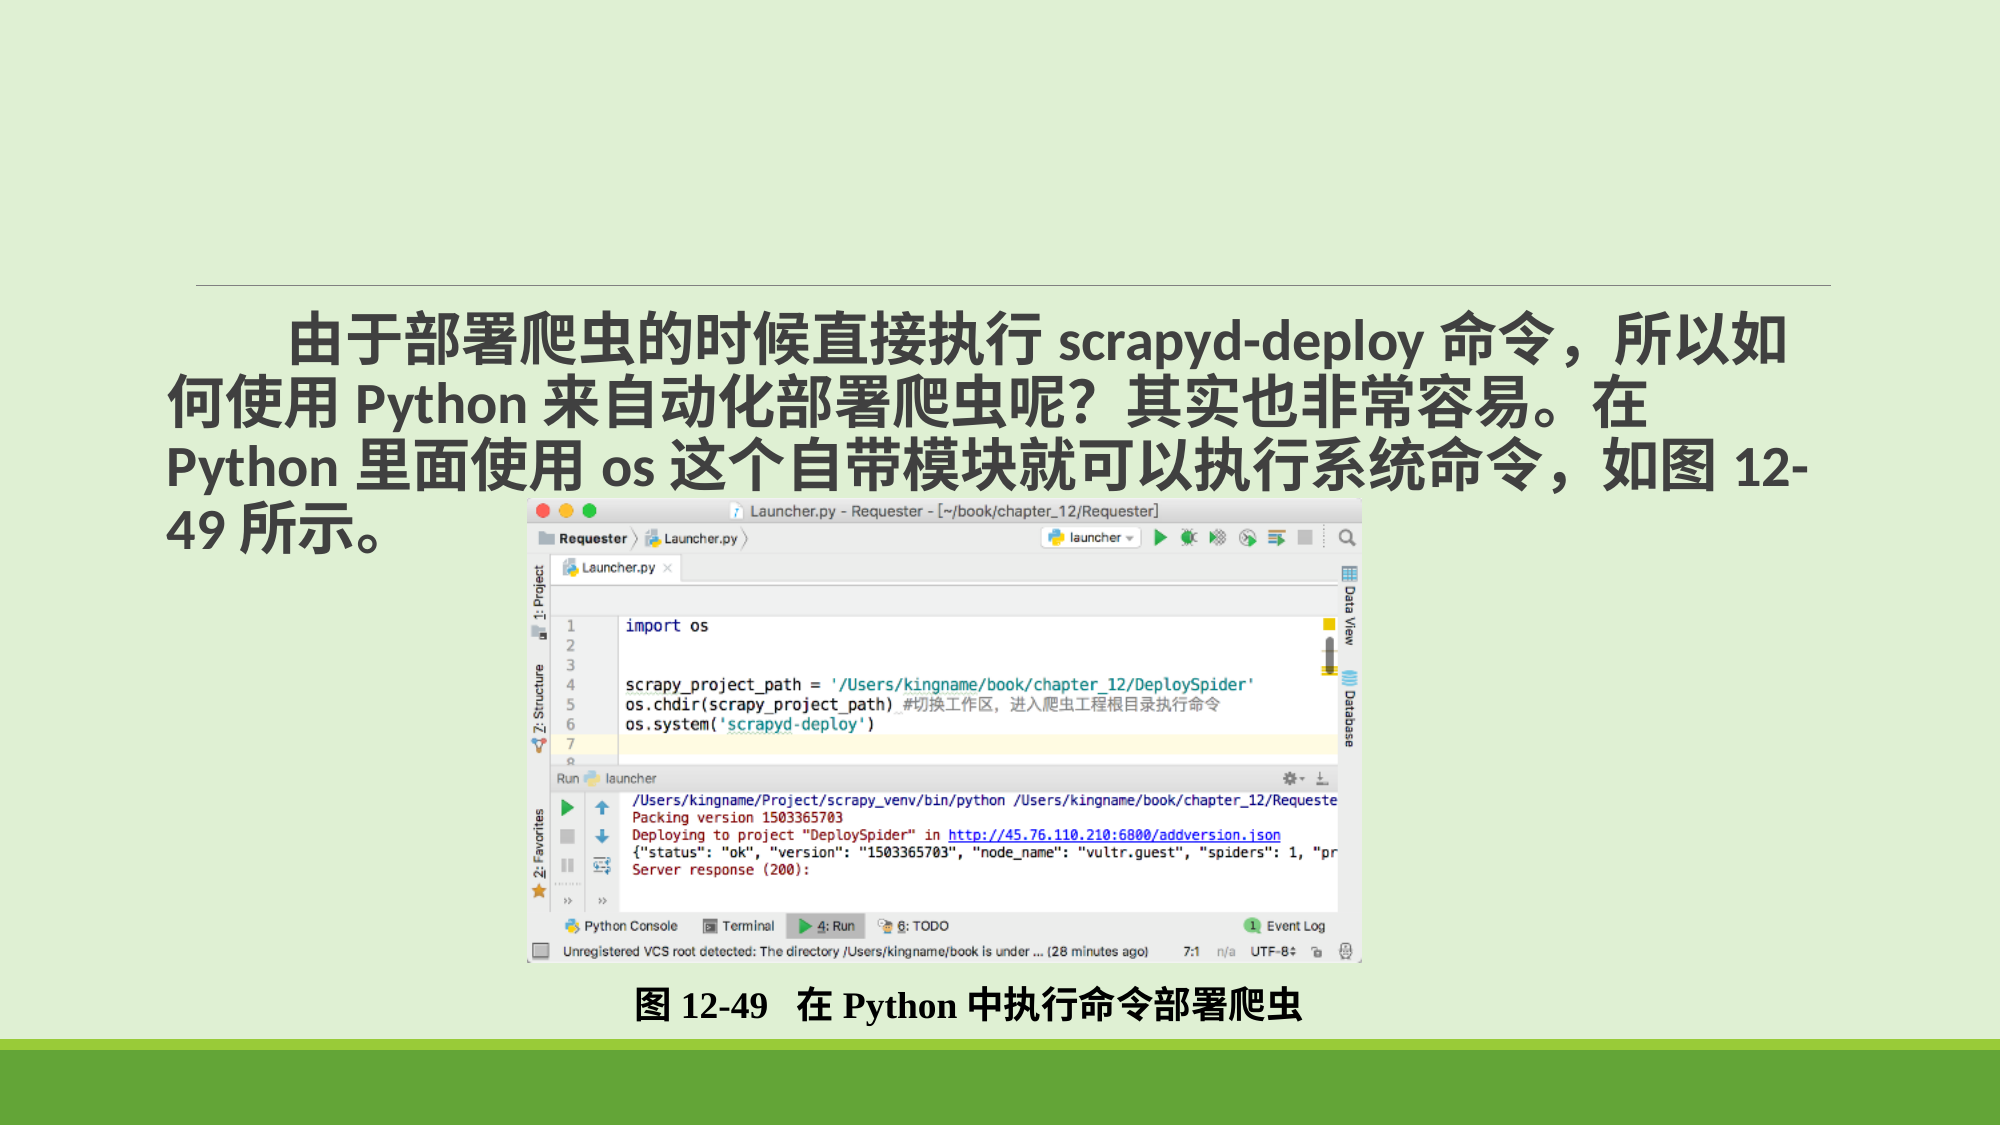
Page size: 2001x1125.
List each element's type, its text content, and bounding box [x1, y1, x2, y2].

picture [527, 497, 1362, 964]
text_box 图12-49 在Python中执行命令部署爬虫 [619, 973, 1319, 1034]
list 由于部署爬虫的时候直接执行scrapyd-deploy命令，所以如何使用Python来自动化部署爬虫呢？其实也非常容易。在Python里面使用os这个自带模块就可以执行系统命令，如图12-49所示。 [151, 302, 1830, 963]
